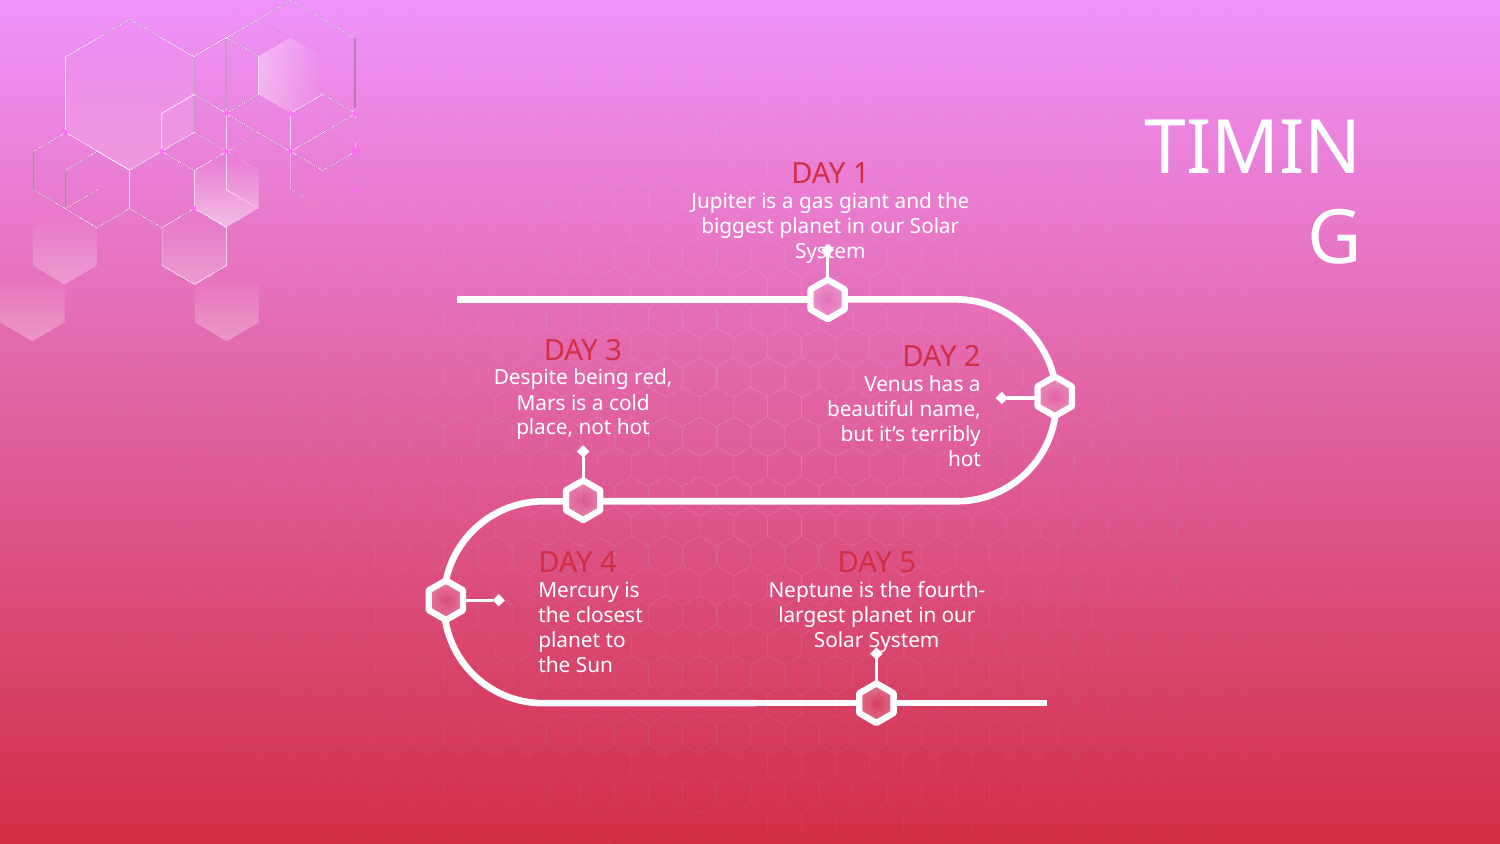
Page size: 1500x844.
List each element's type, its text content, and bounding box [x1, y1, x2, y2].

title TIMING [1125, 83, 1378, 194]
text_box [428, 249, 1073, 724]
title DAY 1 [767, 139, 894, 172]
picture [0, 0, 1398, 844]
subtitle Jupiter is a gas giant and the biggest planet in our Solar System [673, 172, 988, 248]
